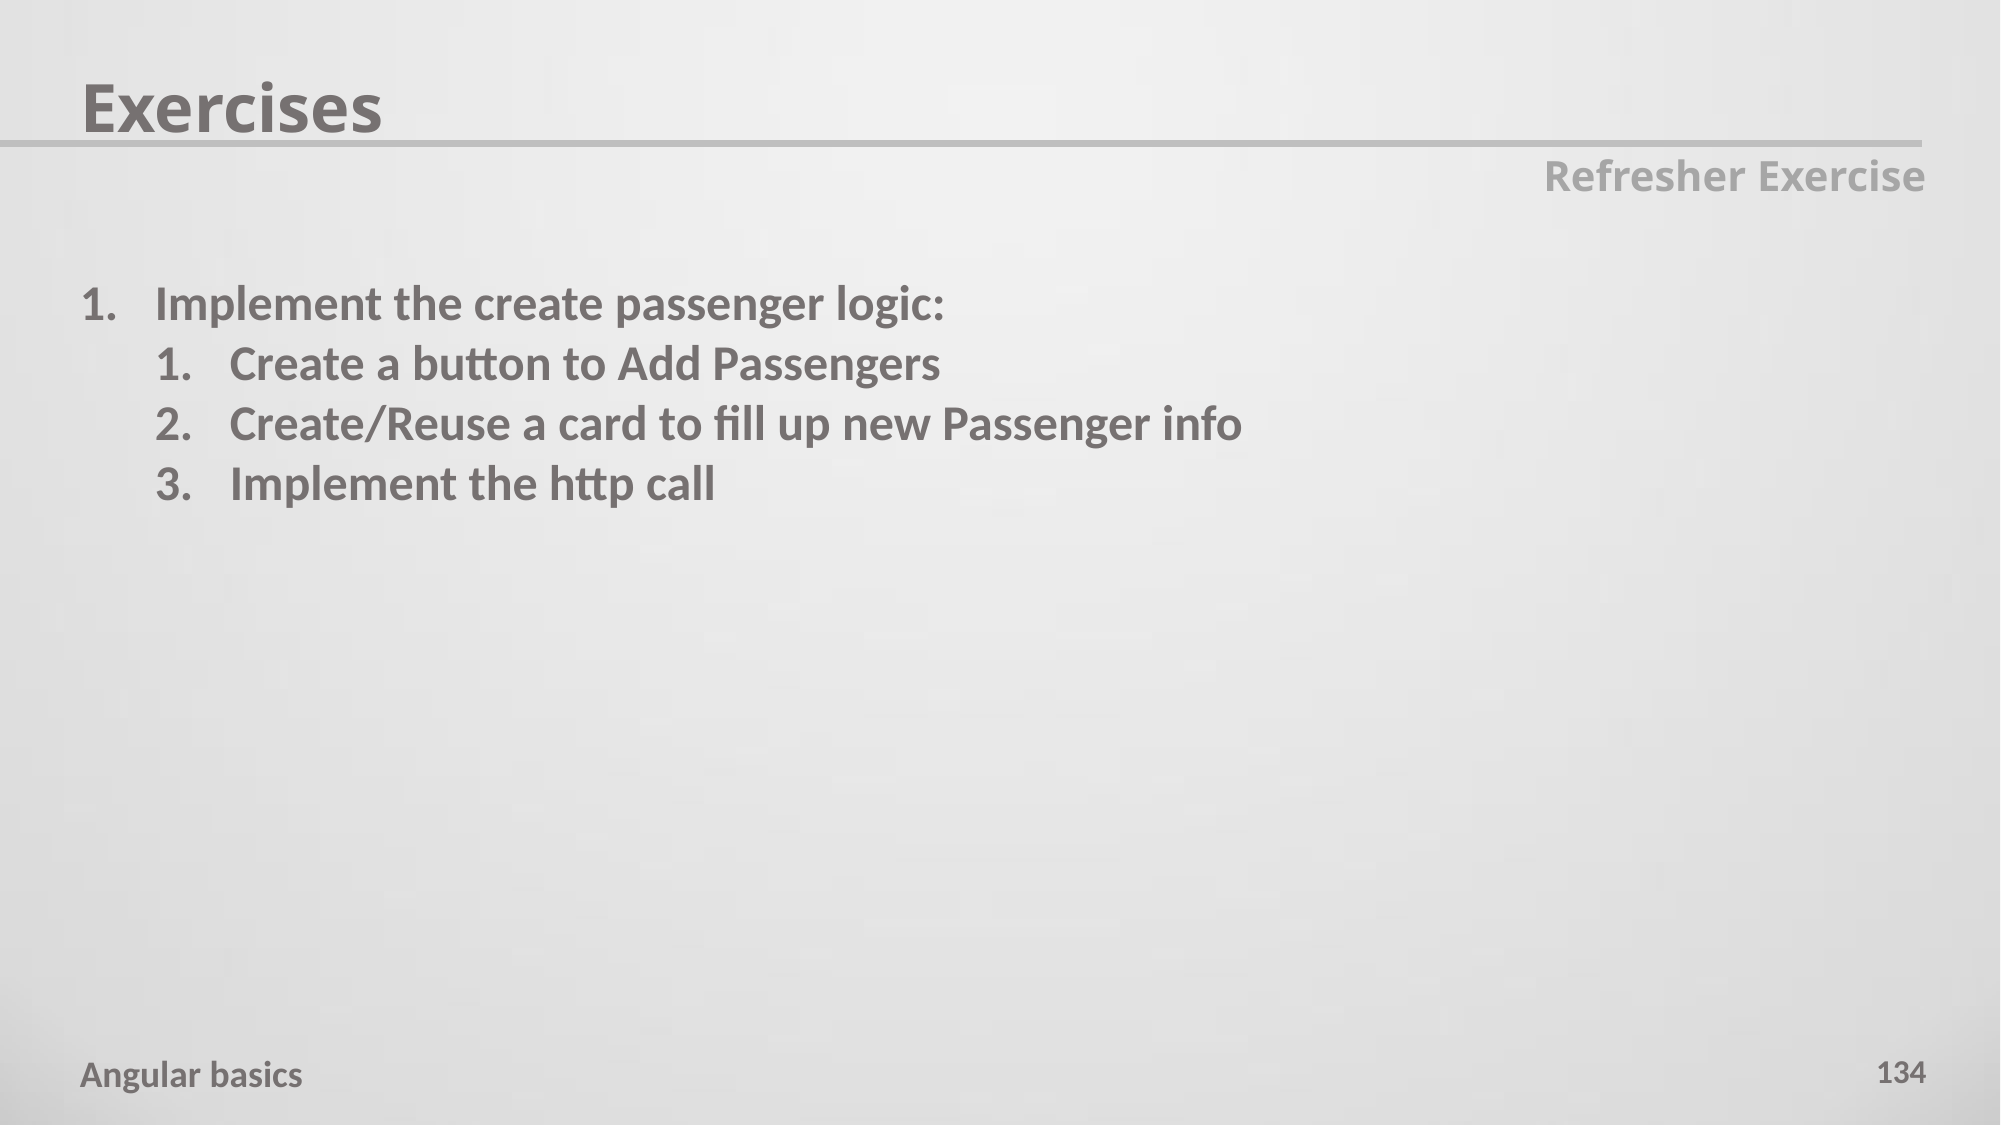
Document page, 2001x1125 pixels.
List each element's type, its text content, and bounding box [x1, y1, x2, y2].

picture [0, 0, 2001, 1125]
text_box Exercises [65, 147, 1285, 155]
text_box Implement the create passenger logic: Create a button to Add Passengers Create/Reuse a card to fill up new Passenger info Implement the http call [65, 263, 1942, 519]
text_box Exercises [65, 48, 1942, 146]
footer Angular basics [65, 1042, 1338, 1103]
slide_number 134 [1412, 1038, 1942, 1103]
text_box Refresher Exercise [1285, 146, 1942, 209]
